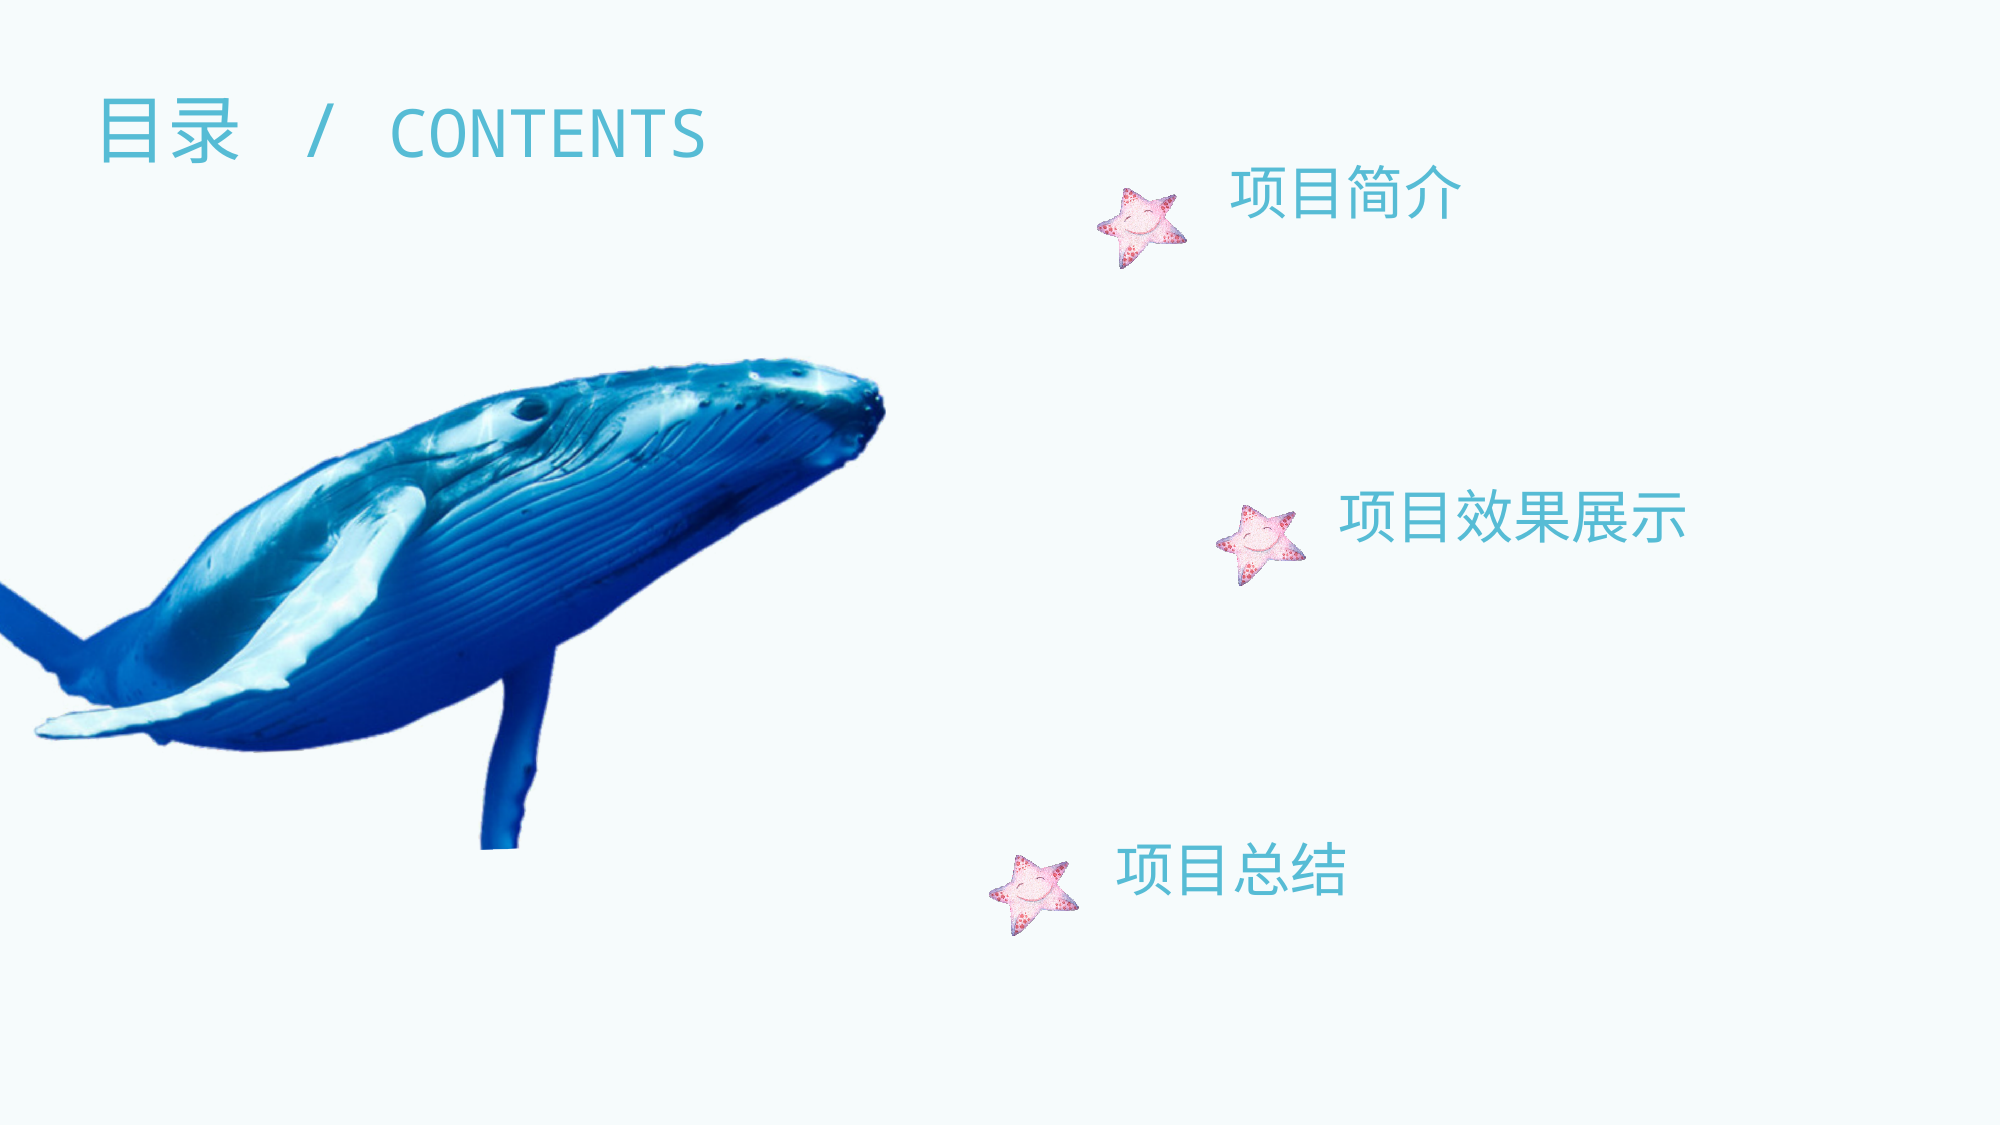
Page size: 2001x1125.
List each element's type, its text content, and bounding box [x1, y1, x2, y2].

picture [987, 853, 1080, 937]
picture [1214, 503, 1307, 587]
text_box 目录 / CONTENTS [78, 75, 821, 180]
picture [0, 352, 905, 873]
text_box 项目总结 [1100, 825, 1548, 911]
text_box 项目效果展示 [1323, 473, 1771, 559]
text_box 项目简介 [1214, 148, 1720, 234]
picture [1095, 186, 1188, 270]
